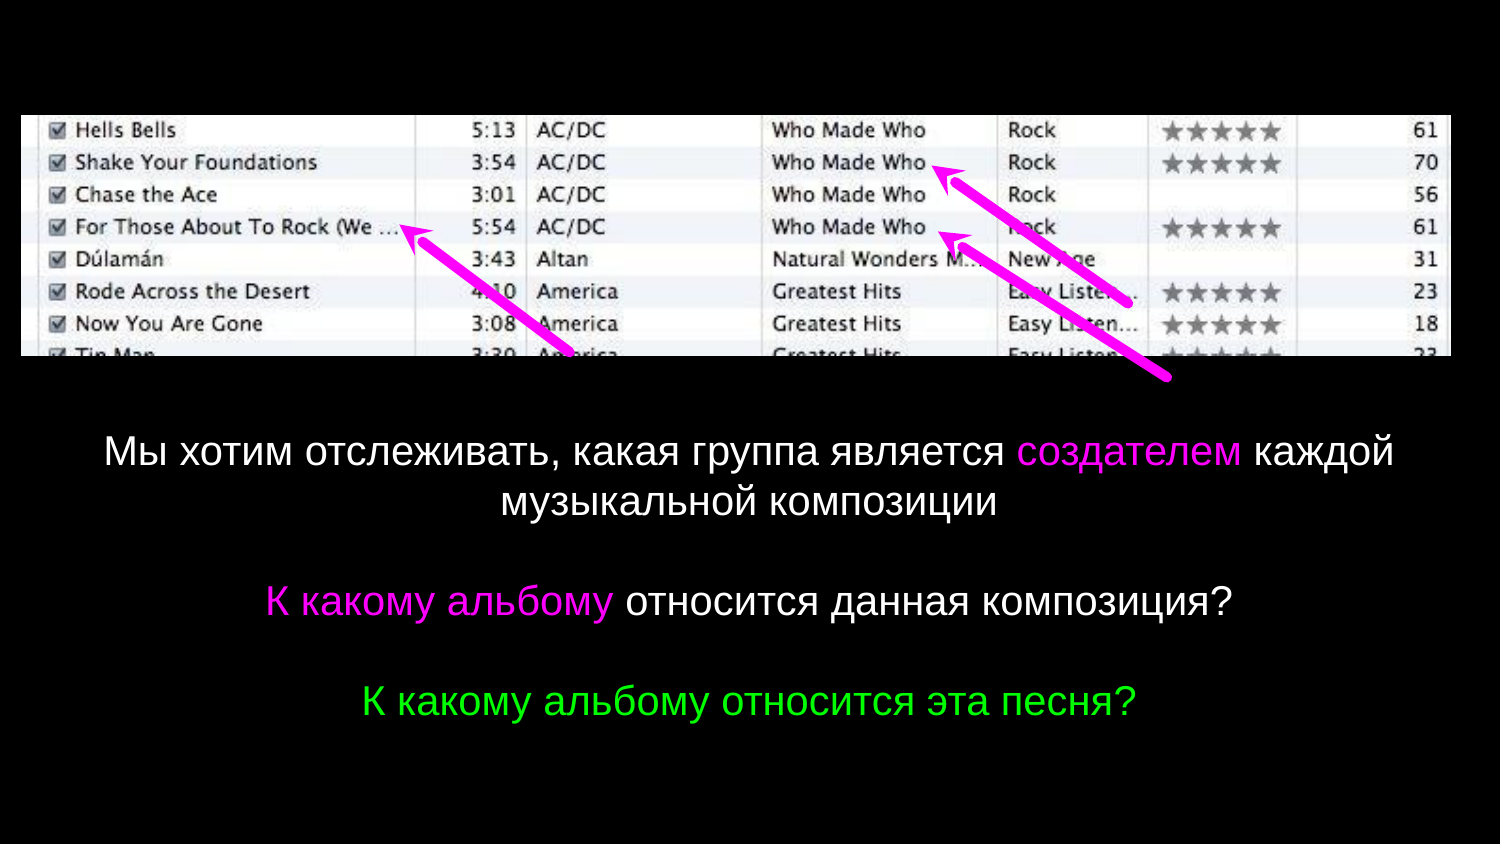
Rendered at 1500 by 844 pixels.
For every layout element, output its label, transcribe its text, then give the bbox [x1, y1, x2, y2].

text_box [399, 224, 570, 353]
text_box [931, 165, 1129, 304]
text_box Мы хотим отслеживать, какая группа является создателем каждой музыкальной композиции К какому альбому относится данная композиция? К какому альбому относится эта песня? [24, 405, 1474, 743]
picture [20, 115, 1451, 356]
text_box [937, 231, 1168, 378]
